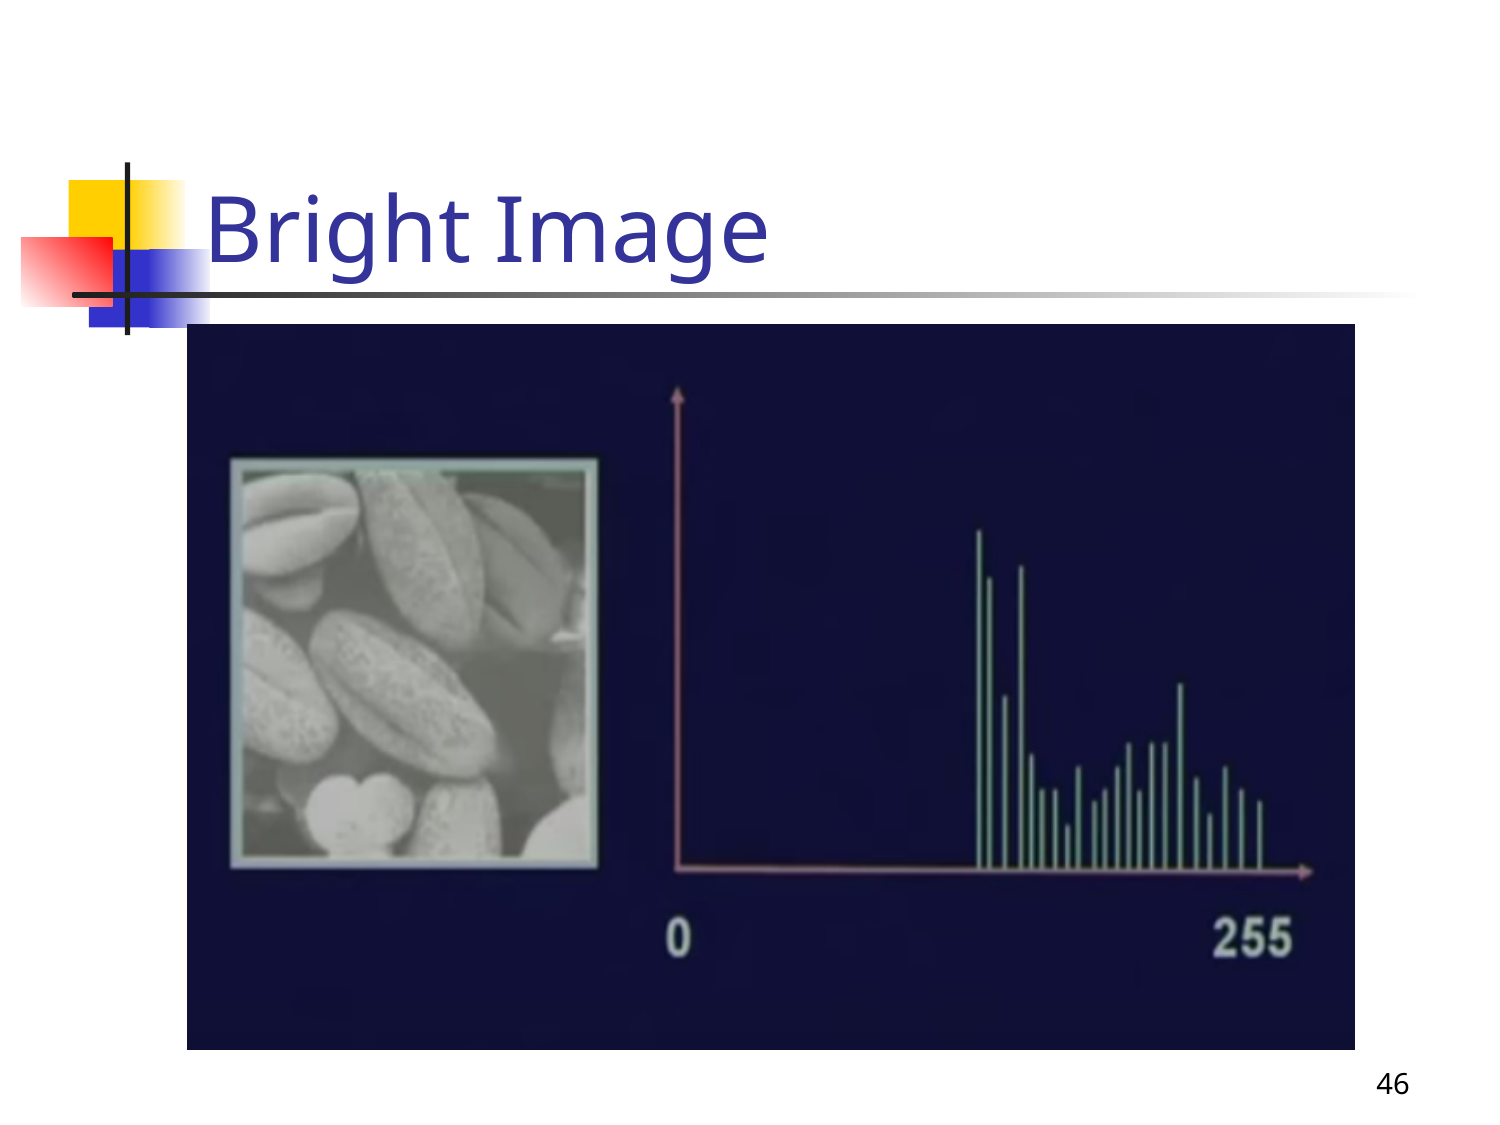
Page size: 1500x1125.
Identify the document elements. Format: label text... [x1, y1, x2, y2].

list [187, 324, 1356, 1051]
slide_number 46 [1112, 1037, 1426, 1113]
title Bright Image [188, 101, 1468, 289]
